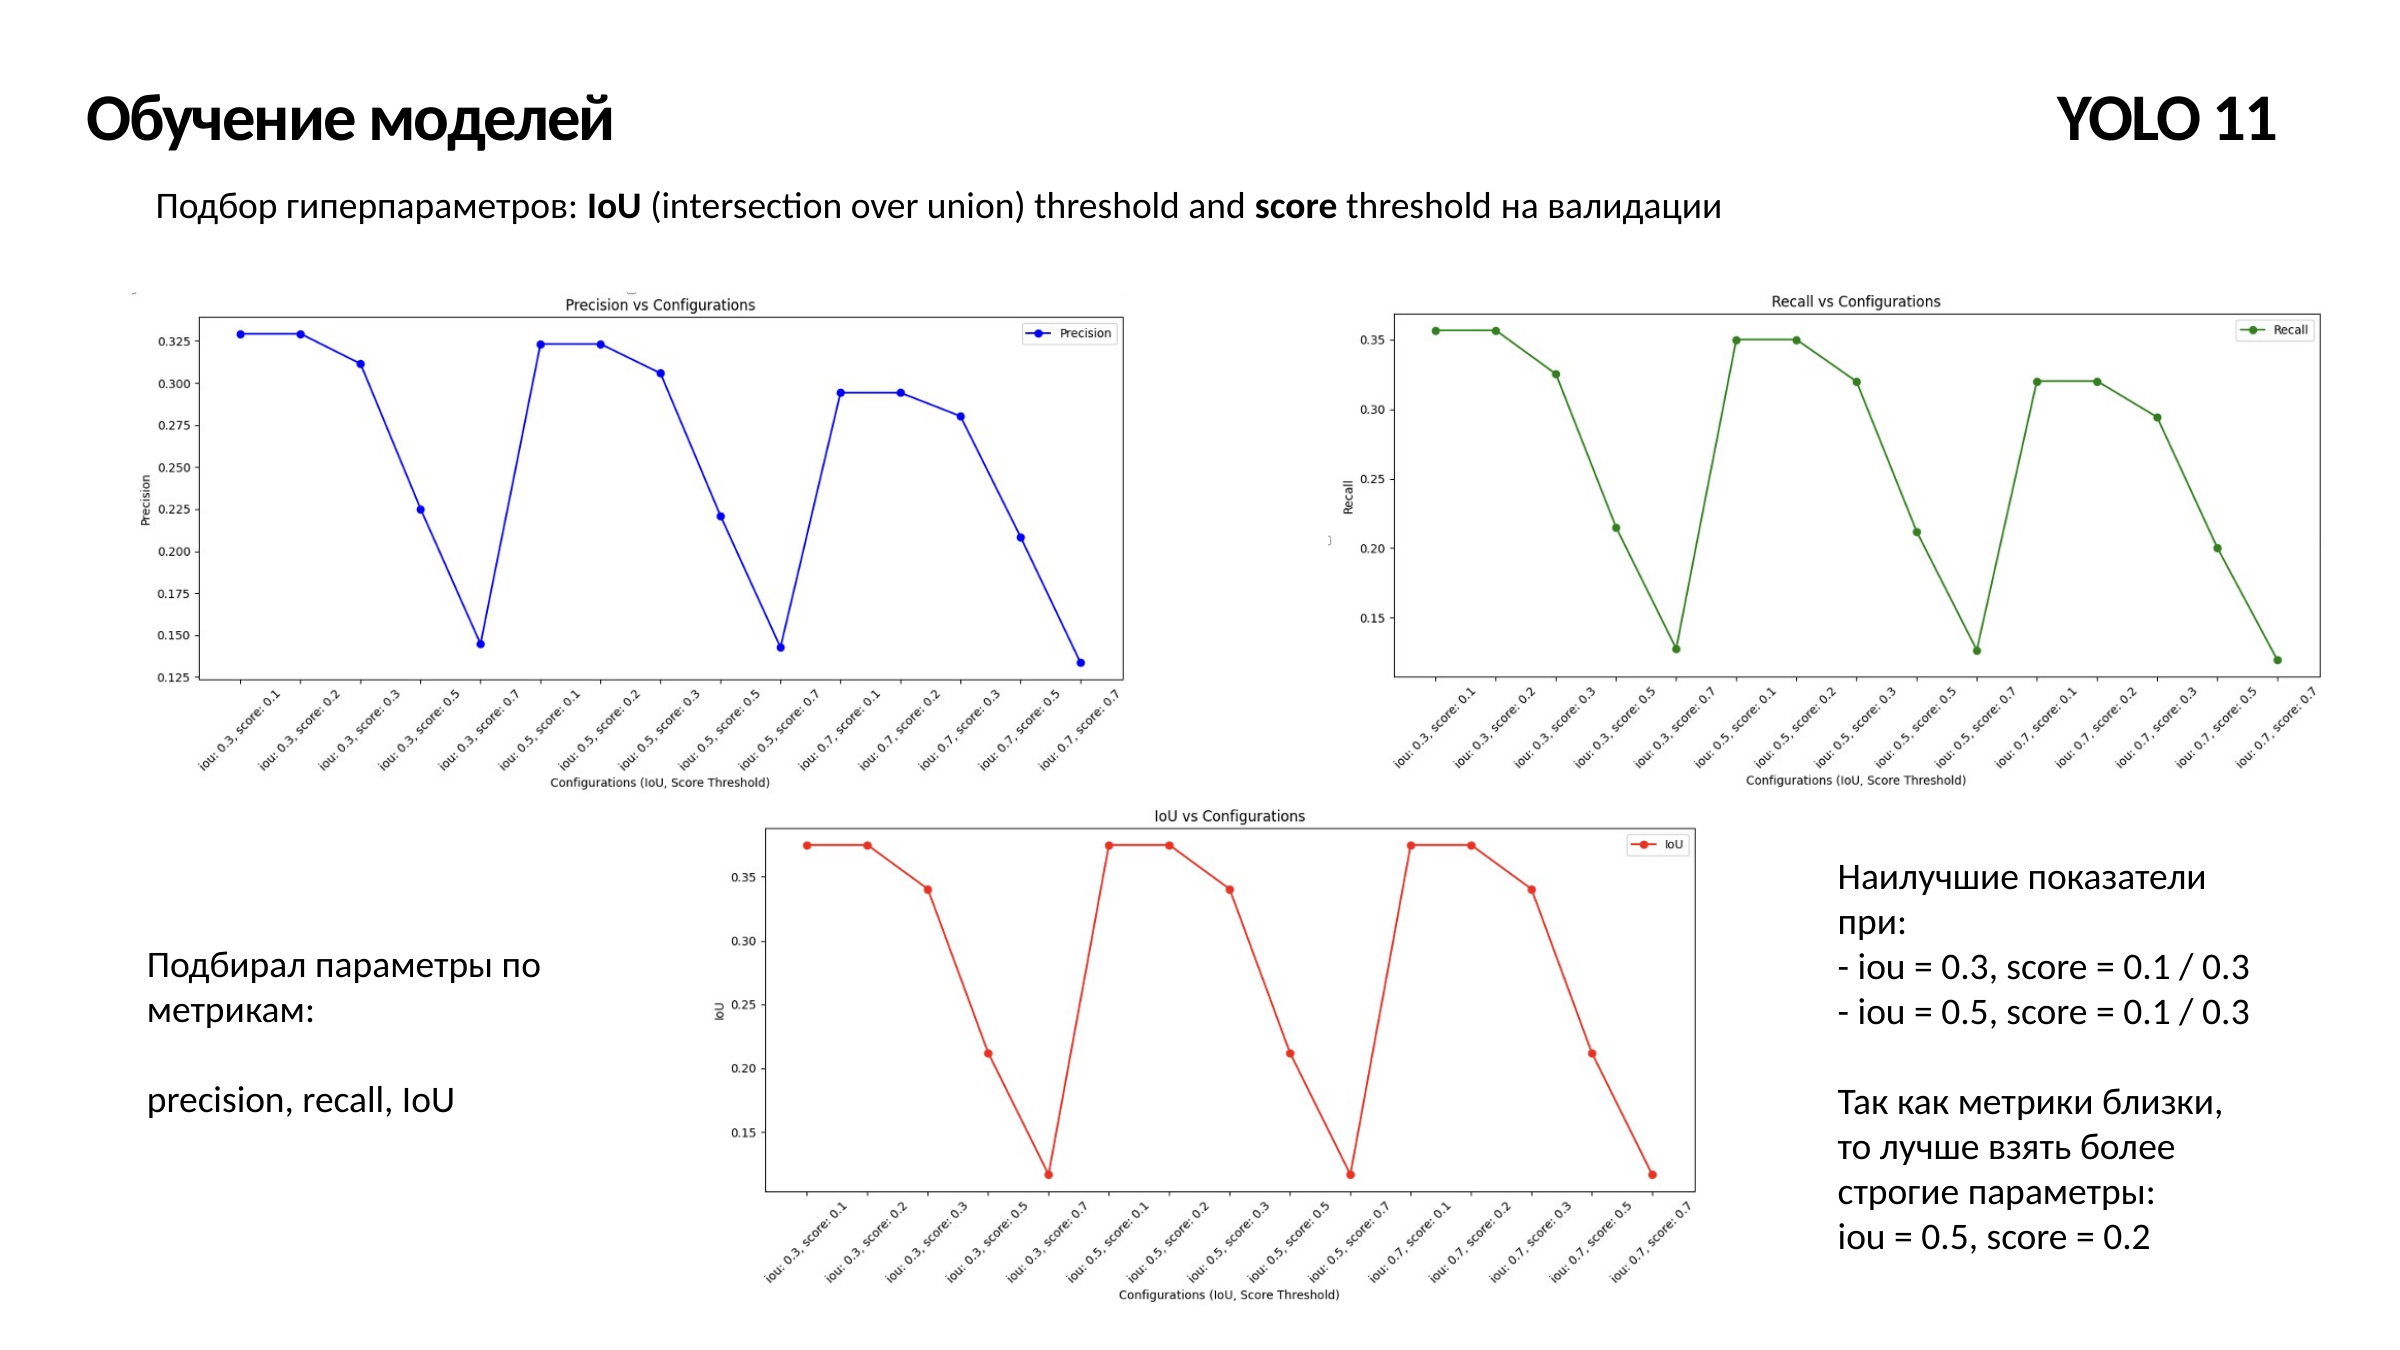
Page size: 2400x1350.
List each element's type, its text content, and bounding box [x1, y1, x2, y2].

text_box Подбор гиперпараметров: IoU (intersection over union) threshold and score threshold на валидации [140, 174, 1738, 234]
picture [1328, 292, 2324, 791]
picture [702, 808, 1698, 1306]
picture [132, 292, 1127, 795]
text_box YOLO 11 [2057, 70, 2400, 155]
text_box Обучение моделей [86, 70, 1033, 155]
text_box Подбирал параметры по метрикам: precision, recall, IoU [132, 932, 578, 1128]
text_box Наилучшие показатели при: - iou = 0.3, score = 0.1 / 0.3 - iou = 0.5, score = 0.1 / 0.3 Так как метрики близки, то лучше взять более строгие параметры: iou = 0.5, score = 0.2 [1822, 844, 2268, 1265]
